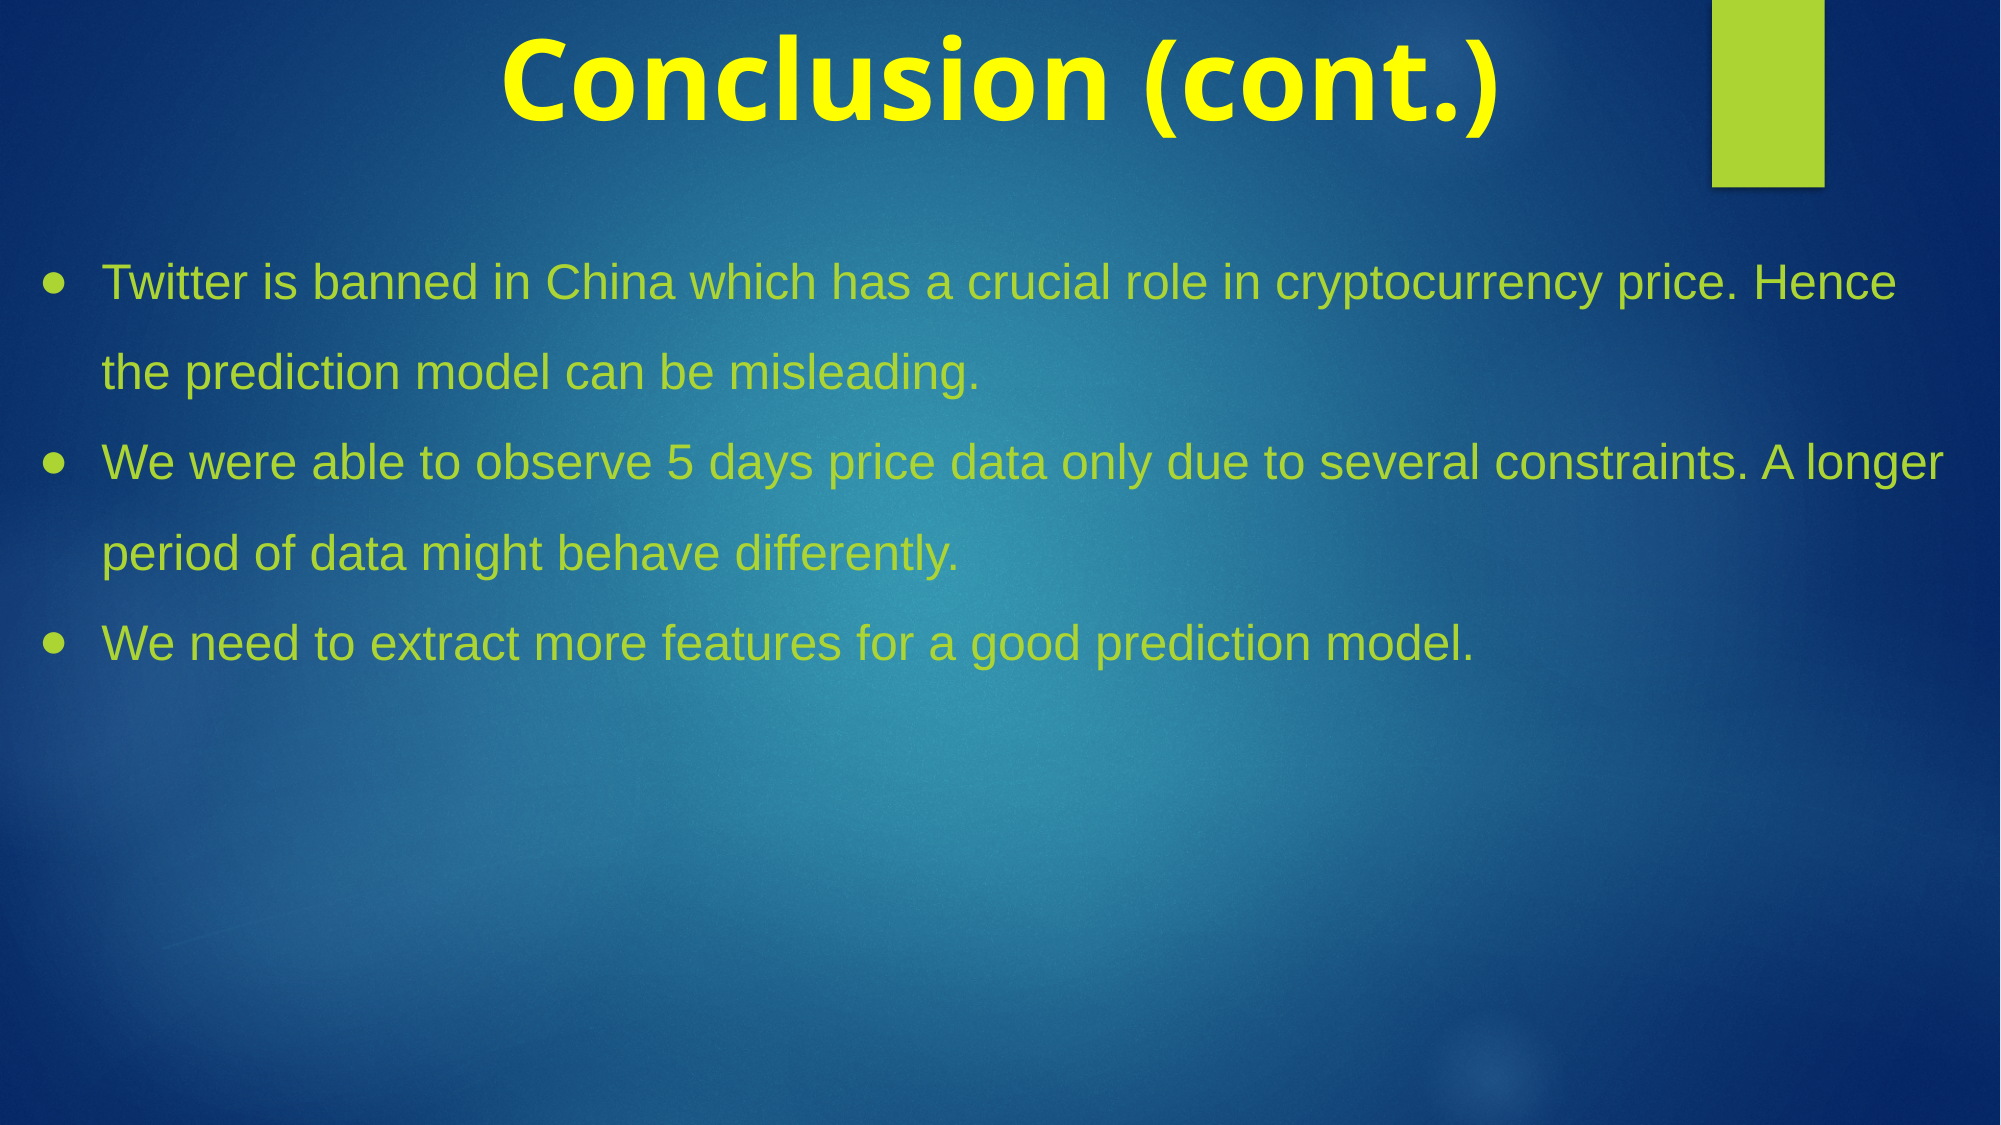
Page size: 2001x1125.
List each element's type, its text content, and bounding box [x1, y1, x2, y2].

picture [0, 0, 2001, 1125]
list Twitter is banned in China which has a crucial role in cryptocurrency price. Hence the prediction model can be misleading. We were able to observe 5 days price data only due to several constraints. A longer period of data might behave differently. We need to extract more features for a good prediction model. [11, 212, 1975, 1081]
title Conclusion (cont.) [374, 0, 1626, 212]
